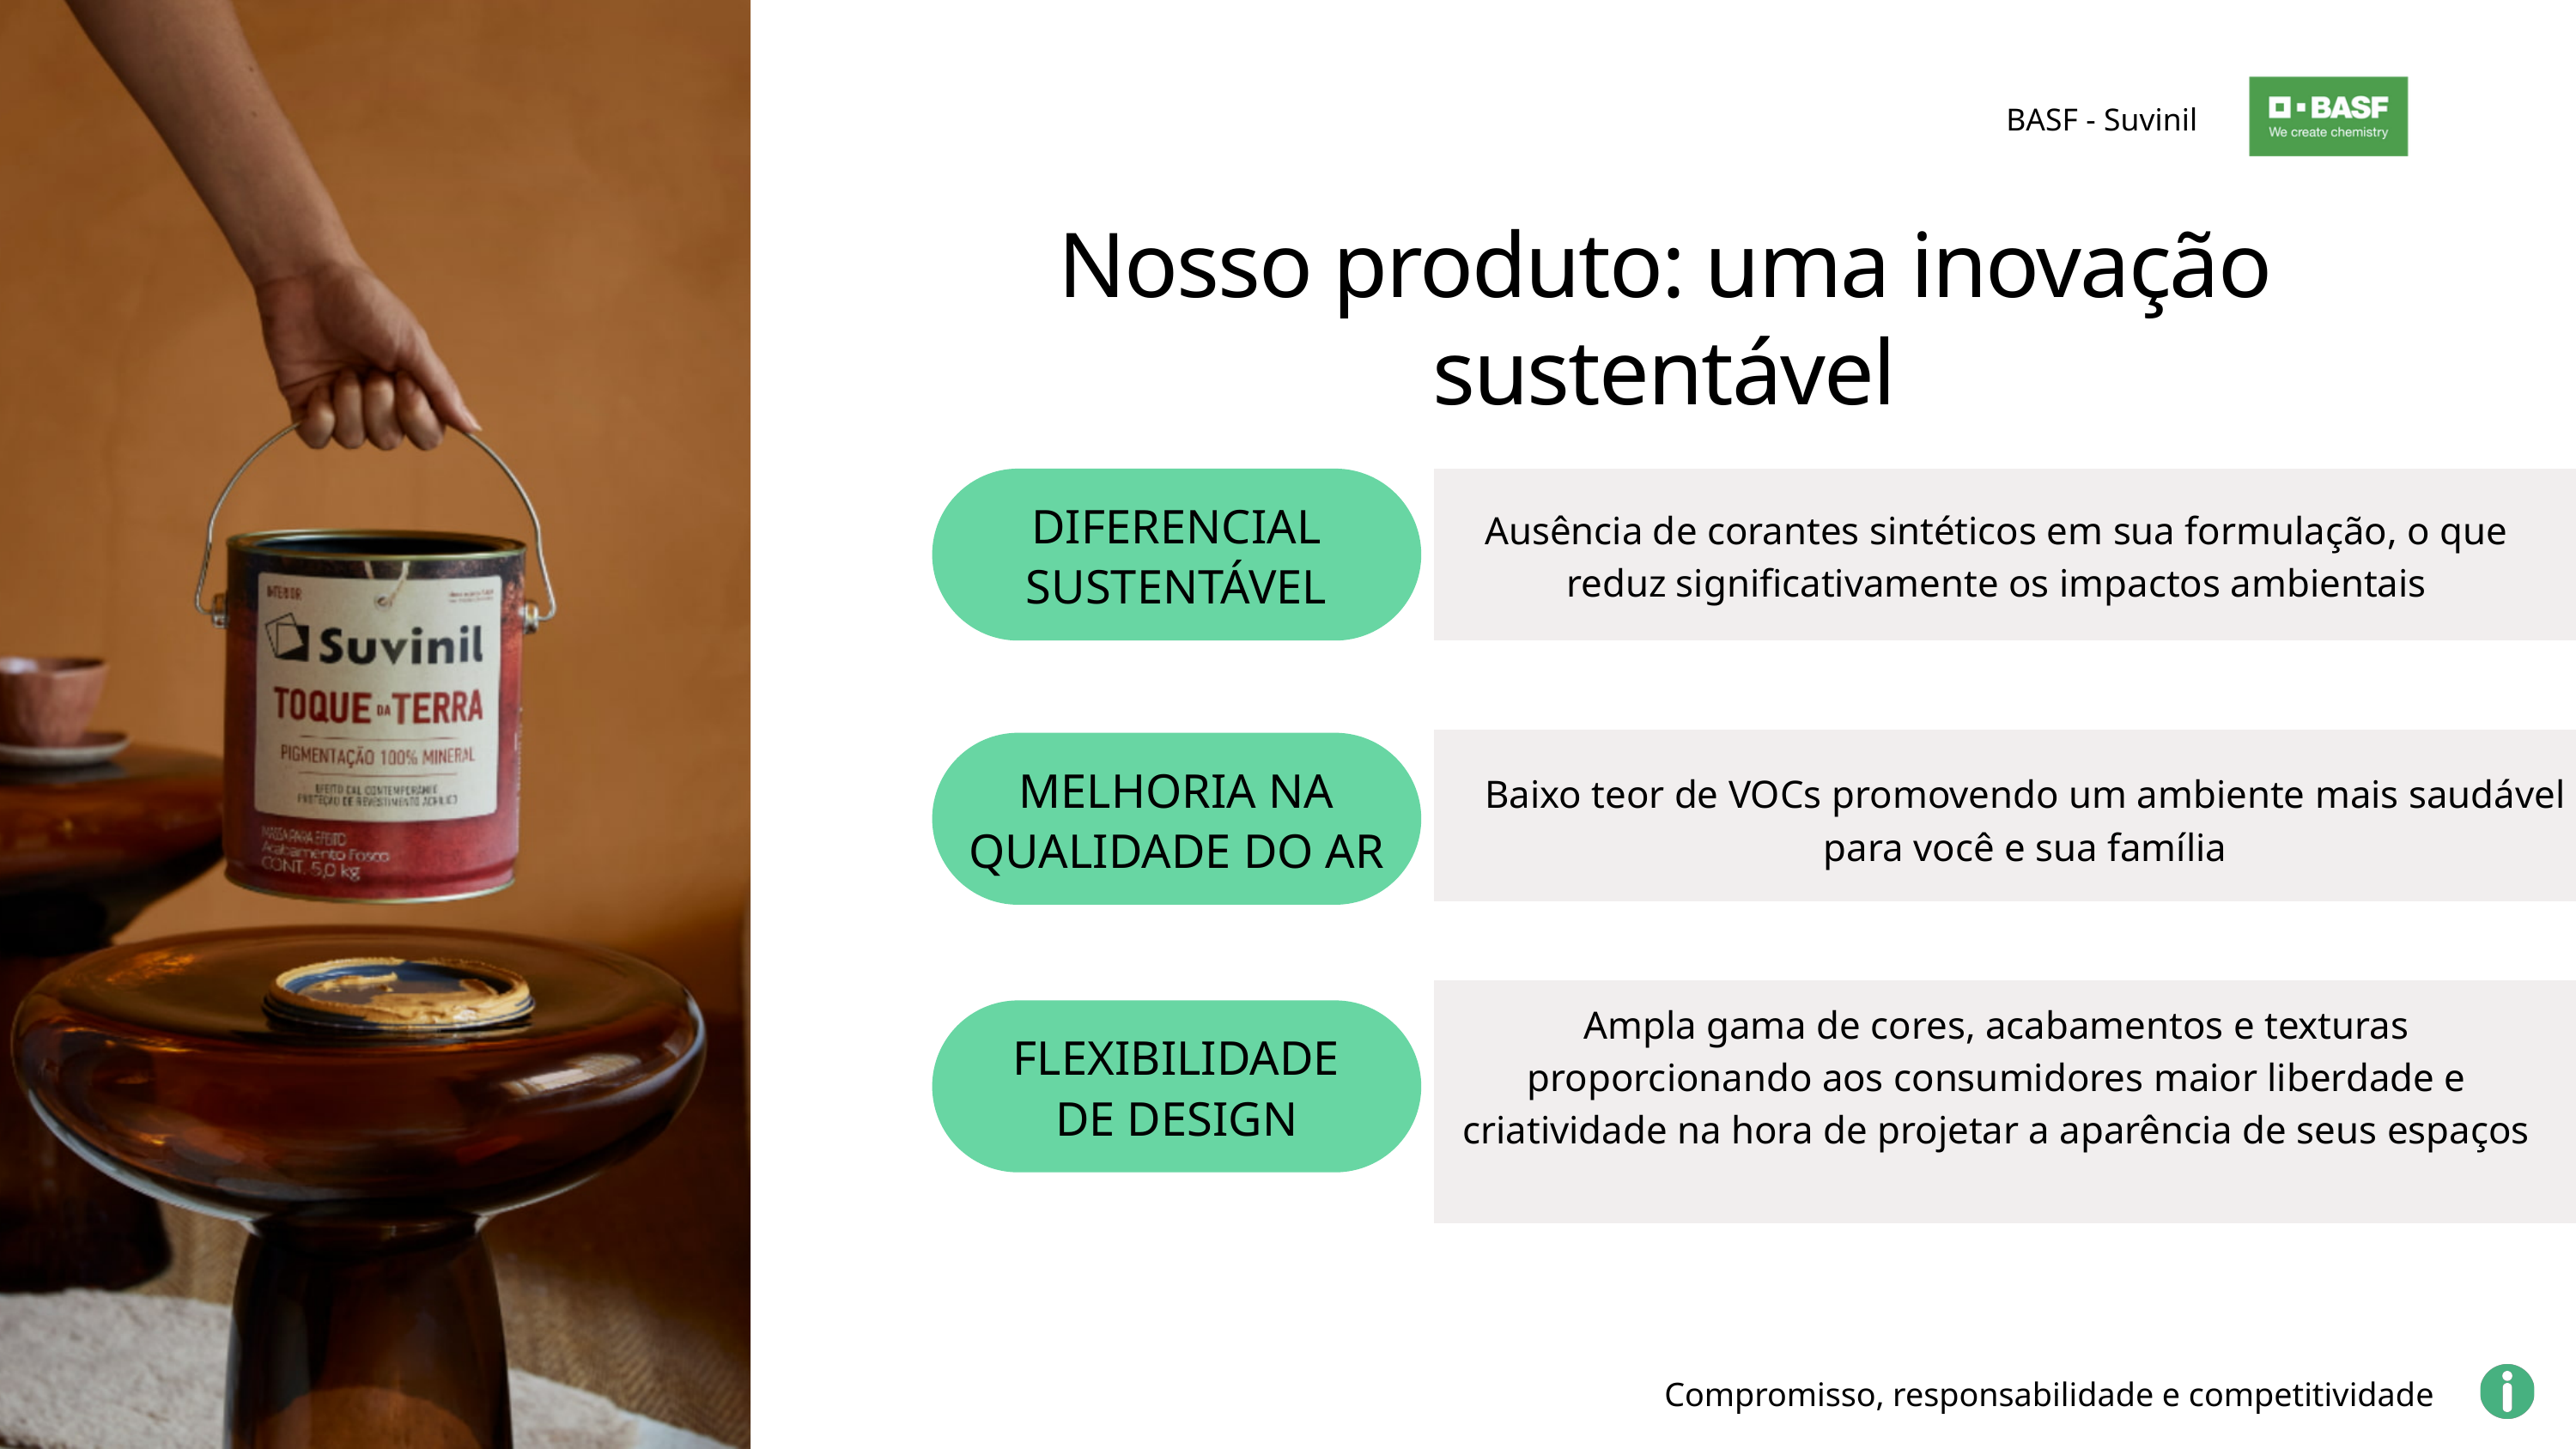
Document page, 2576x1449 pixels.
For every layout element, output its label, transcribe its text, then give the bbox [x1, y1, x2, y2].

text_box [1433, 979, 2576, 1224]
text_box Compromisso, responsabilidade e competitividade [1664, 1371, 2473, 1414]
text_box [932, 1000, 1422, 1173]
text_box Nosso produto: uma inovação sustentável [943, 208, 2386, 423]
text_box BASF - Suvinil [2006, 94, 2330, 138]
text_box [2177, 59, 2481, 174]
text_box [0, 0, 751, 1449]
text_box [932, 732, 1422, 906]
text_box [1433, 468, 2576, 641]
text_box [932, 468, 1422, 641]
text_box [1433, 729, 2576, 902]
text_box [2480, 1364, 2535, 1419]
